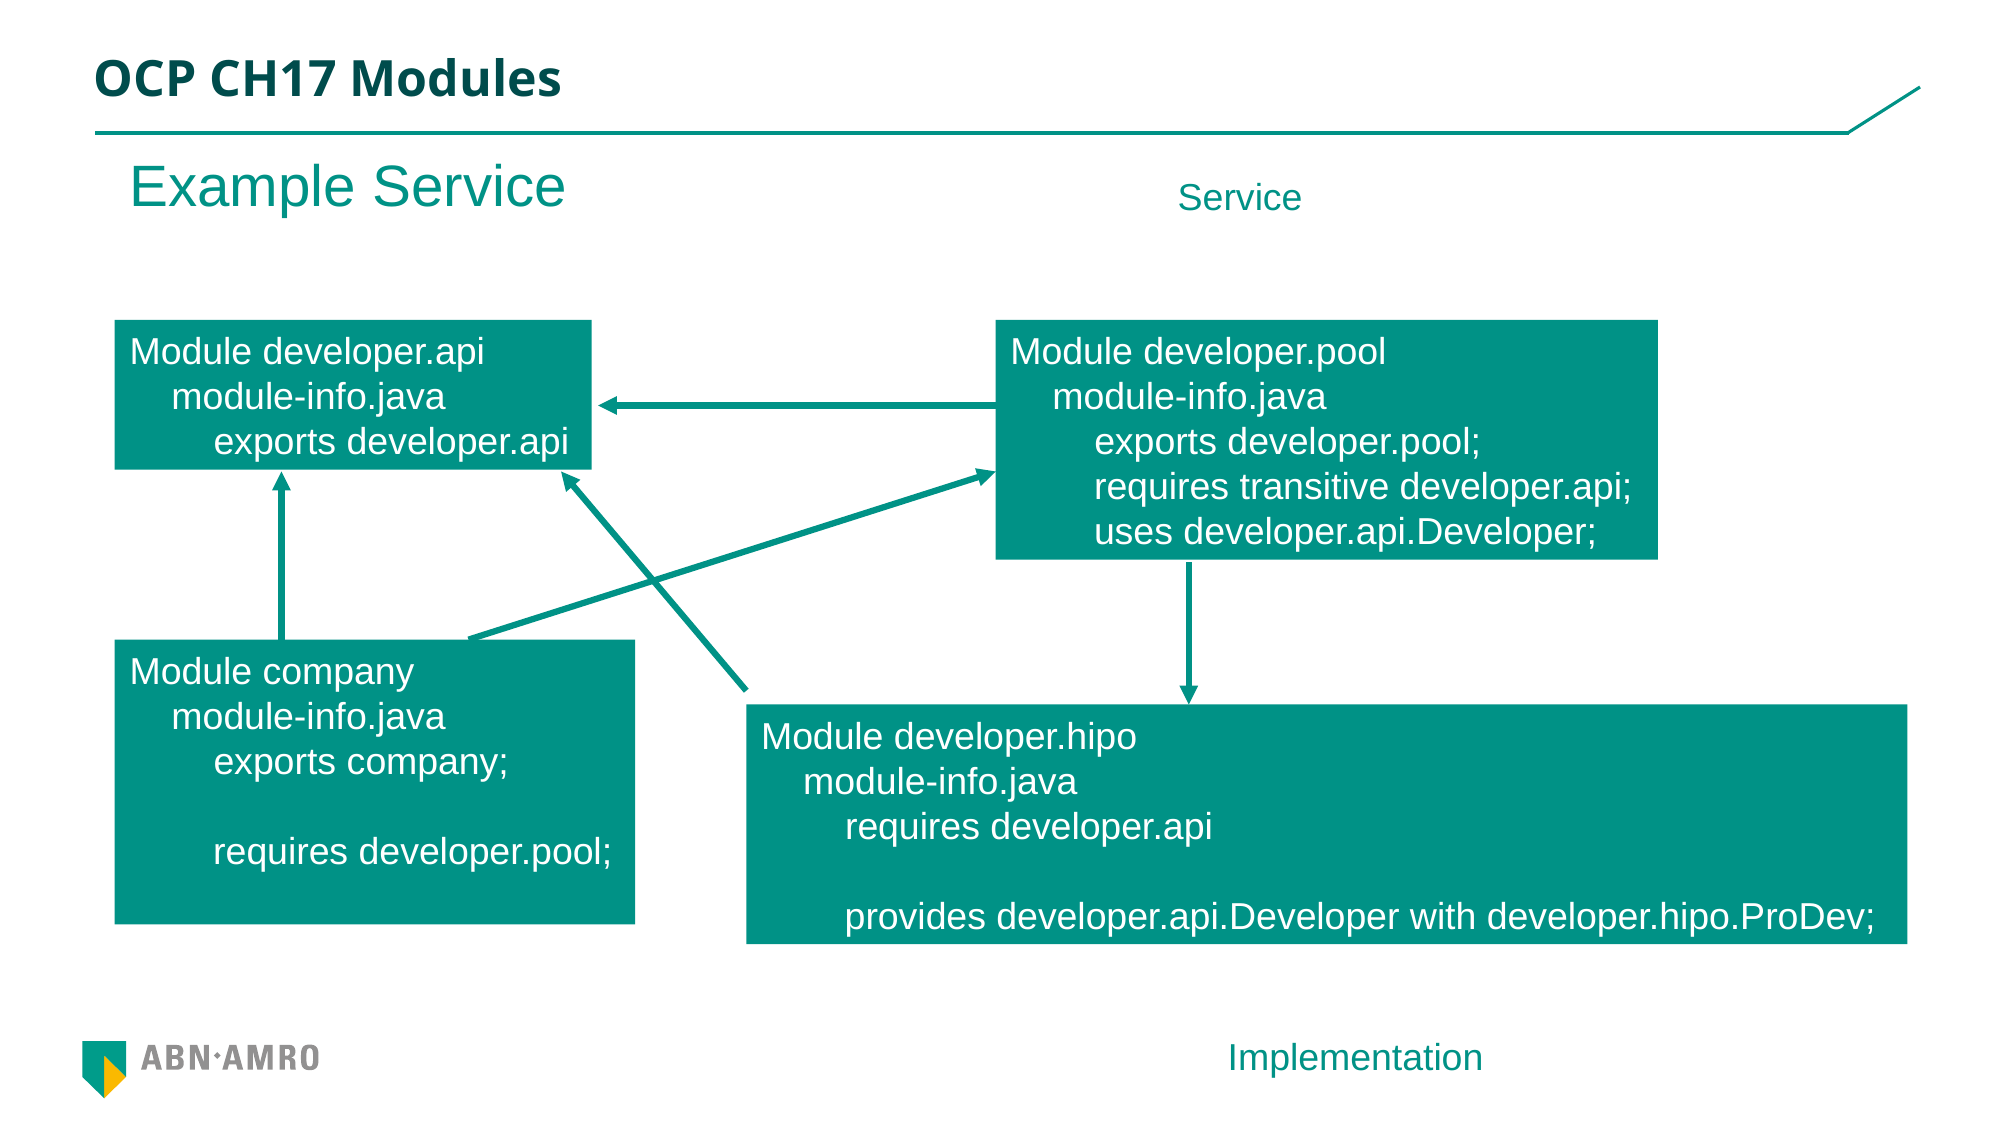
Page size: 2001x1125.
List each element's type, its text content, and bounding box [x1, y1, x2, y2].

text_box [748, 471, 997, 640]
text_box Module company module-info.java exports company; requires developer.pool; [114, 639, 636, 925]
text_box Module developer.hipo module-info.java requires developer.api provides developer.api.Developer with developer.hipo.ProDev; [746, 704, 1908, 945]
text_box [560, 471, 747, 691]
text_box Implementation [1212, 1025, 1555, 1085]
text_box Module developer.api module-info.java exports developer.api [114, 319, 592, 470]
text_box Module developer.pool module-info.java exports developer.pool; requires transitive developer.api; uses developer.api.Developer; [995, 319, 1658, 560]
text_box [468, 471, 558, 640]
title OCP CH17 Modules [78, 30, 2000, 114]
text_box Service [1162, 166, 1386, 226]
text_box Example Service [114, 140, 663, 226]
